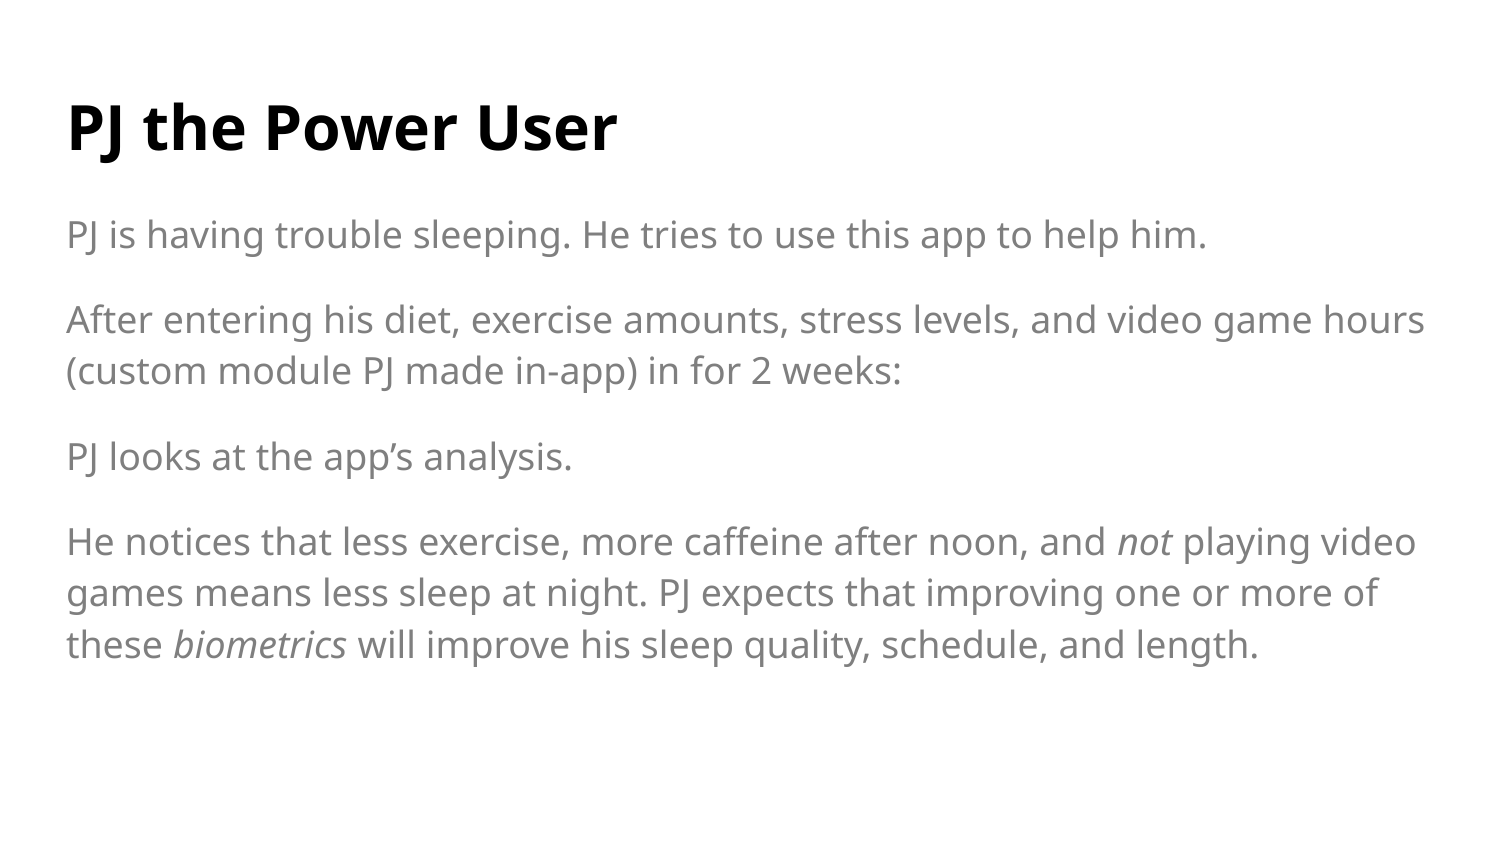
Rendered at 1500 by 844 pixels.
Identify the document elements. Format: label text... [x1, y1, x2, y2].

title PJ the Power User [51, 72, 1449, 176]
list PJ is having trouble sleeping. He tries to use this app to help him. After entering his diet, exercise amounts, stress levels, and video game hours (custom module PJ made in-app) in for 2 weeks: PJ looks at the app’s analysis. He notices that less exercise, more caffeine after noon, and not playing video games means less sleep at night. PJ expects that improving one or more of these biometrics will improve his sleep quality, schedule, and length. [51, 189, 1449, 750]
